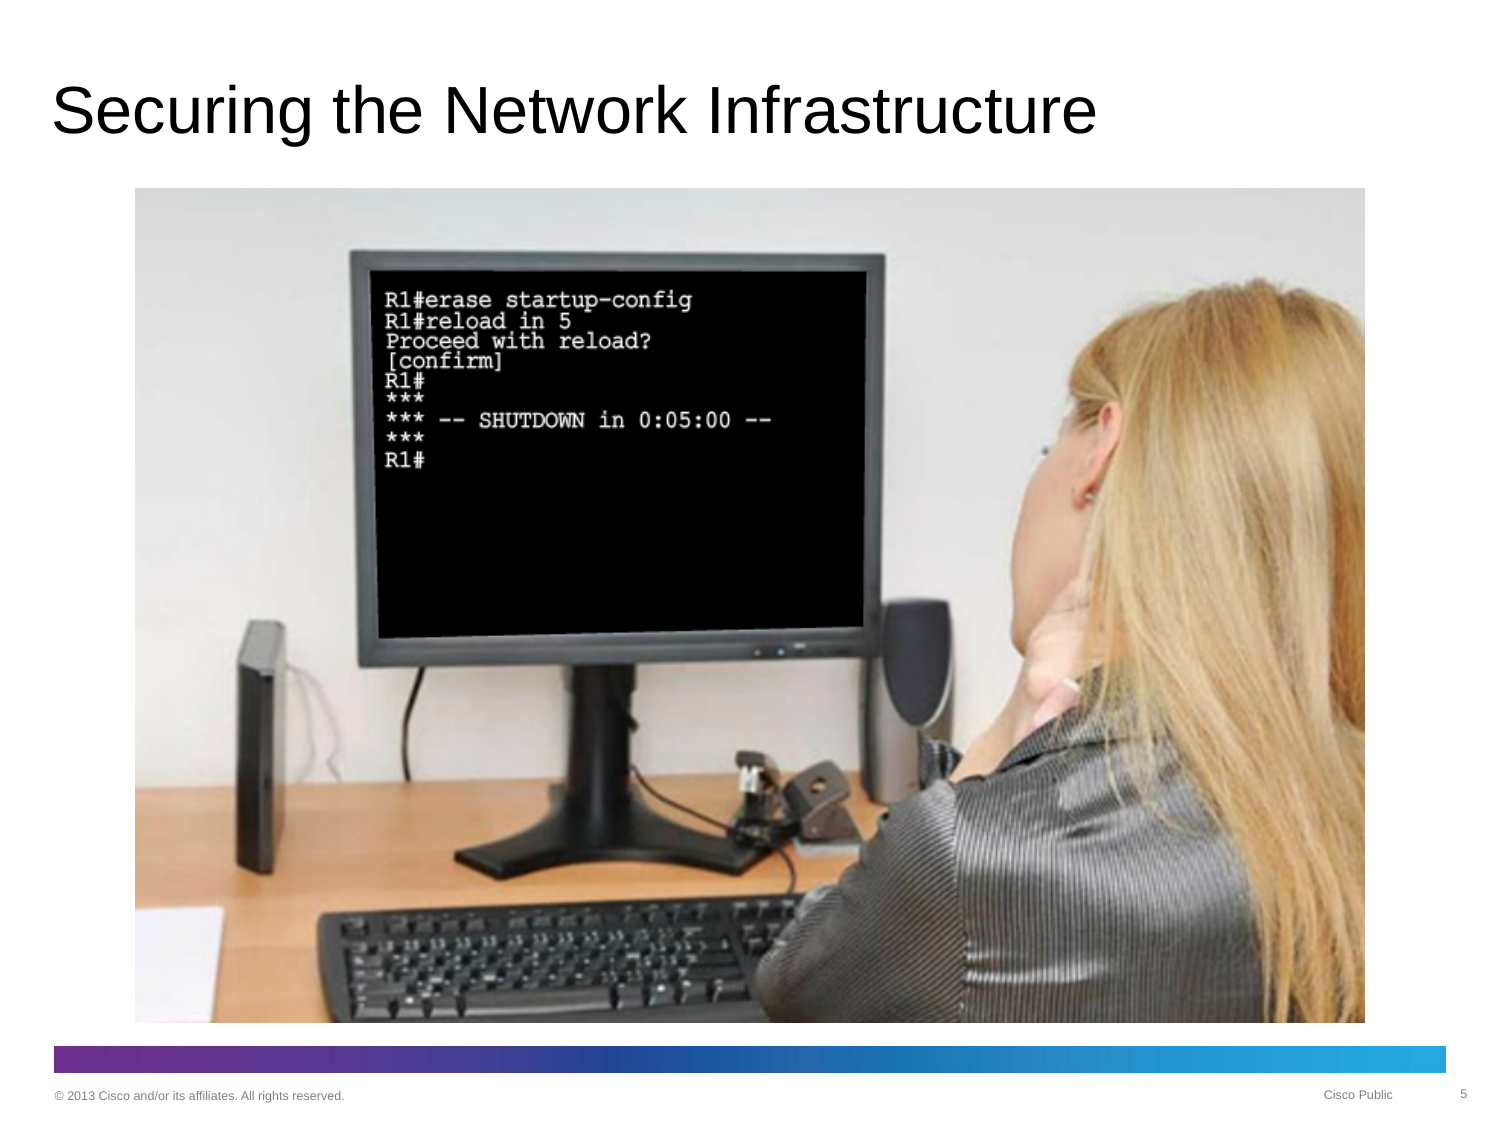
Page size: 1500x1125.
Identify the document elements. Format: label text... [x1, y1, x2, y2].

title Securing the Network Infrastructure [37, 17, 1447, 155]
picture [135, 188, 1365, 1024]
picture [54, 1046, 1446, 1073]
